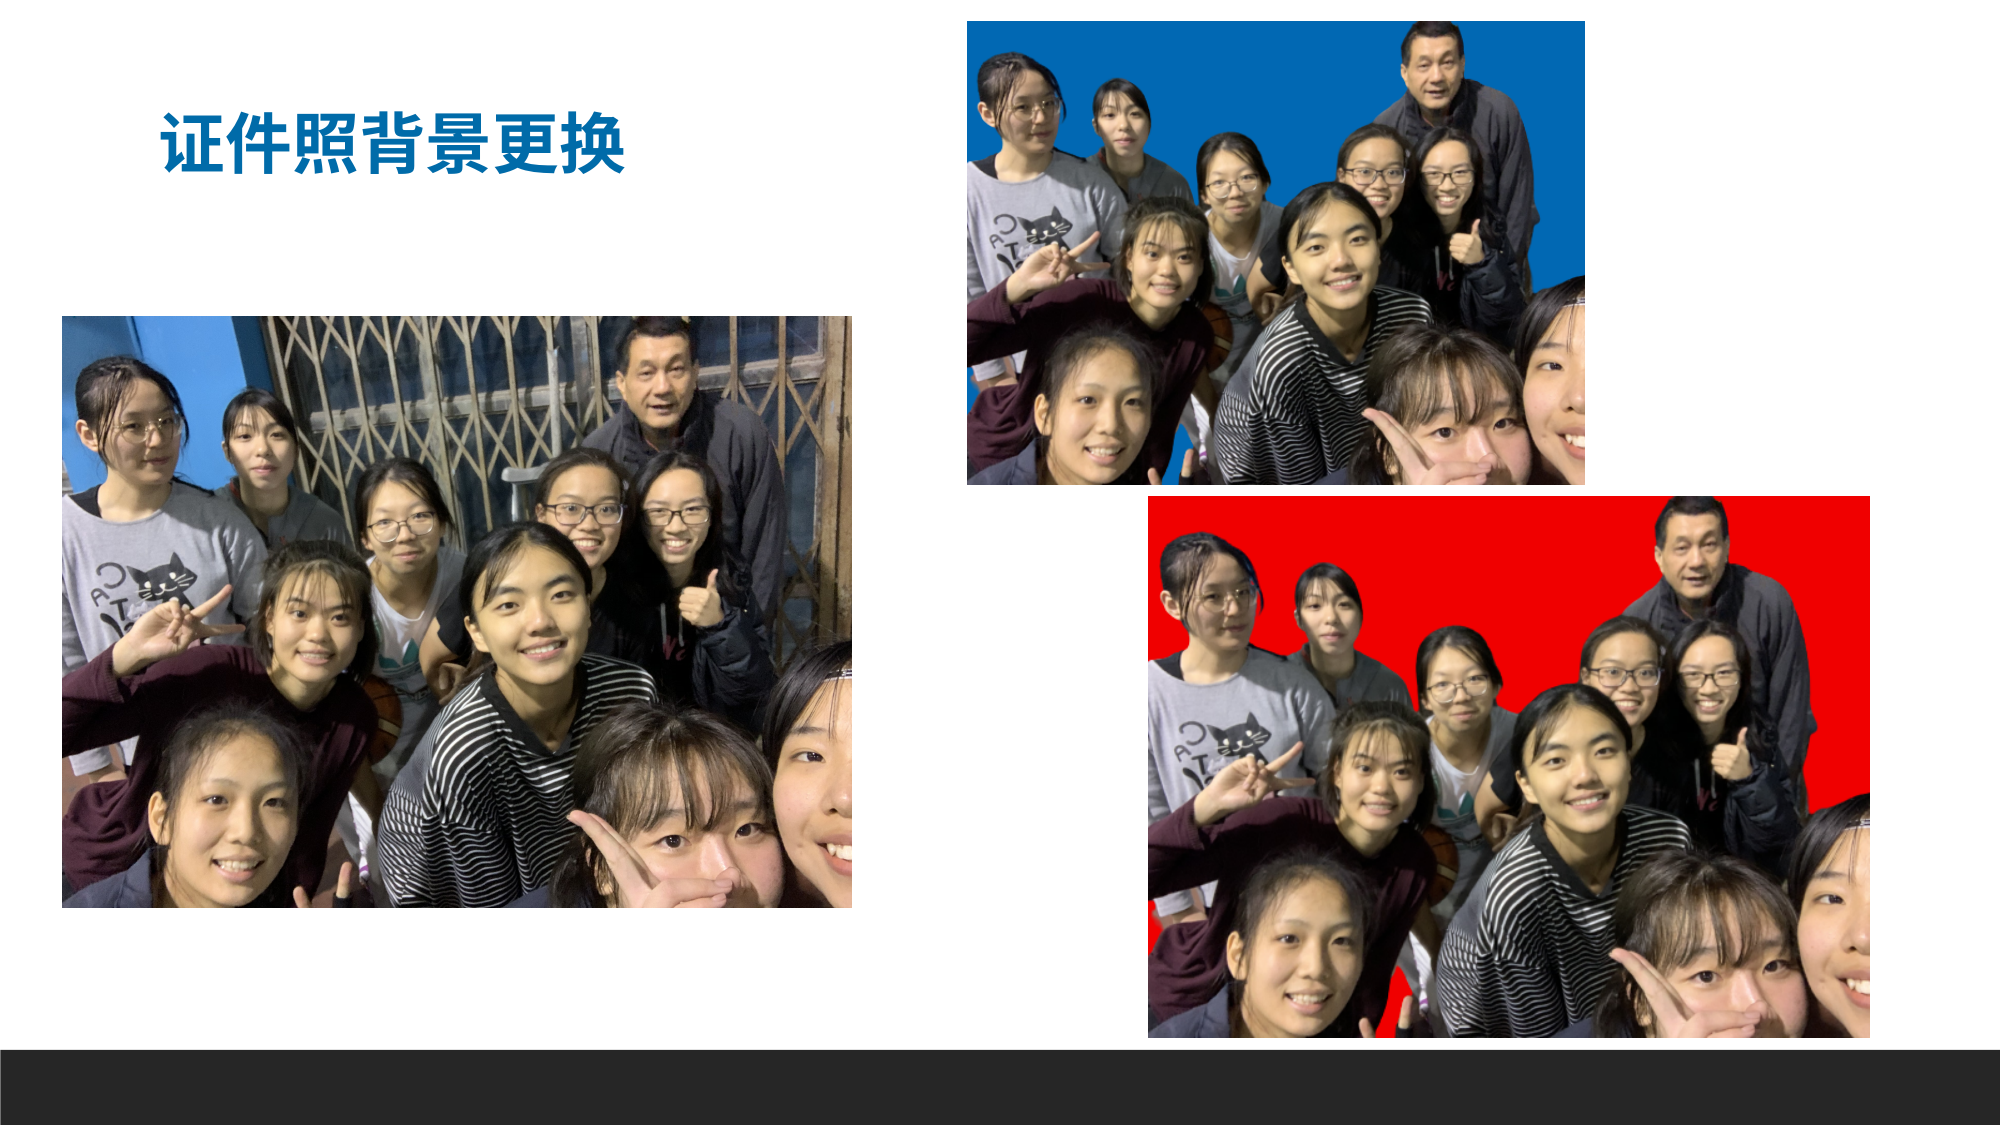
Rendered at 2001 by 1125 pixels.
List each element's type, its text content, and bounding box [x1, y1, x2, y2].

picture [61, 315, 852, 909]
picture [1147, 496, 1871, 1039]
text_box 证件照背景更换 [144, 95, 783, 188]
picture [966, 20, 1585, 485]
